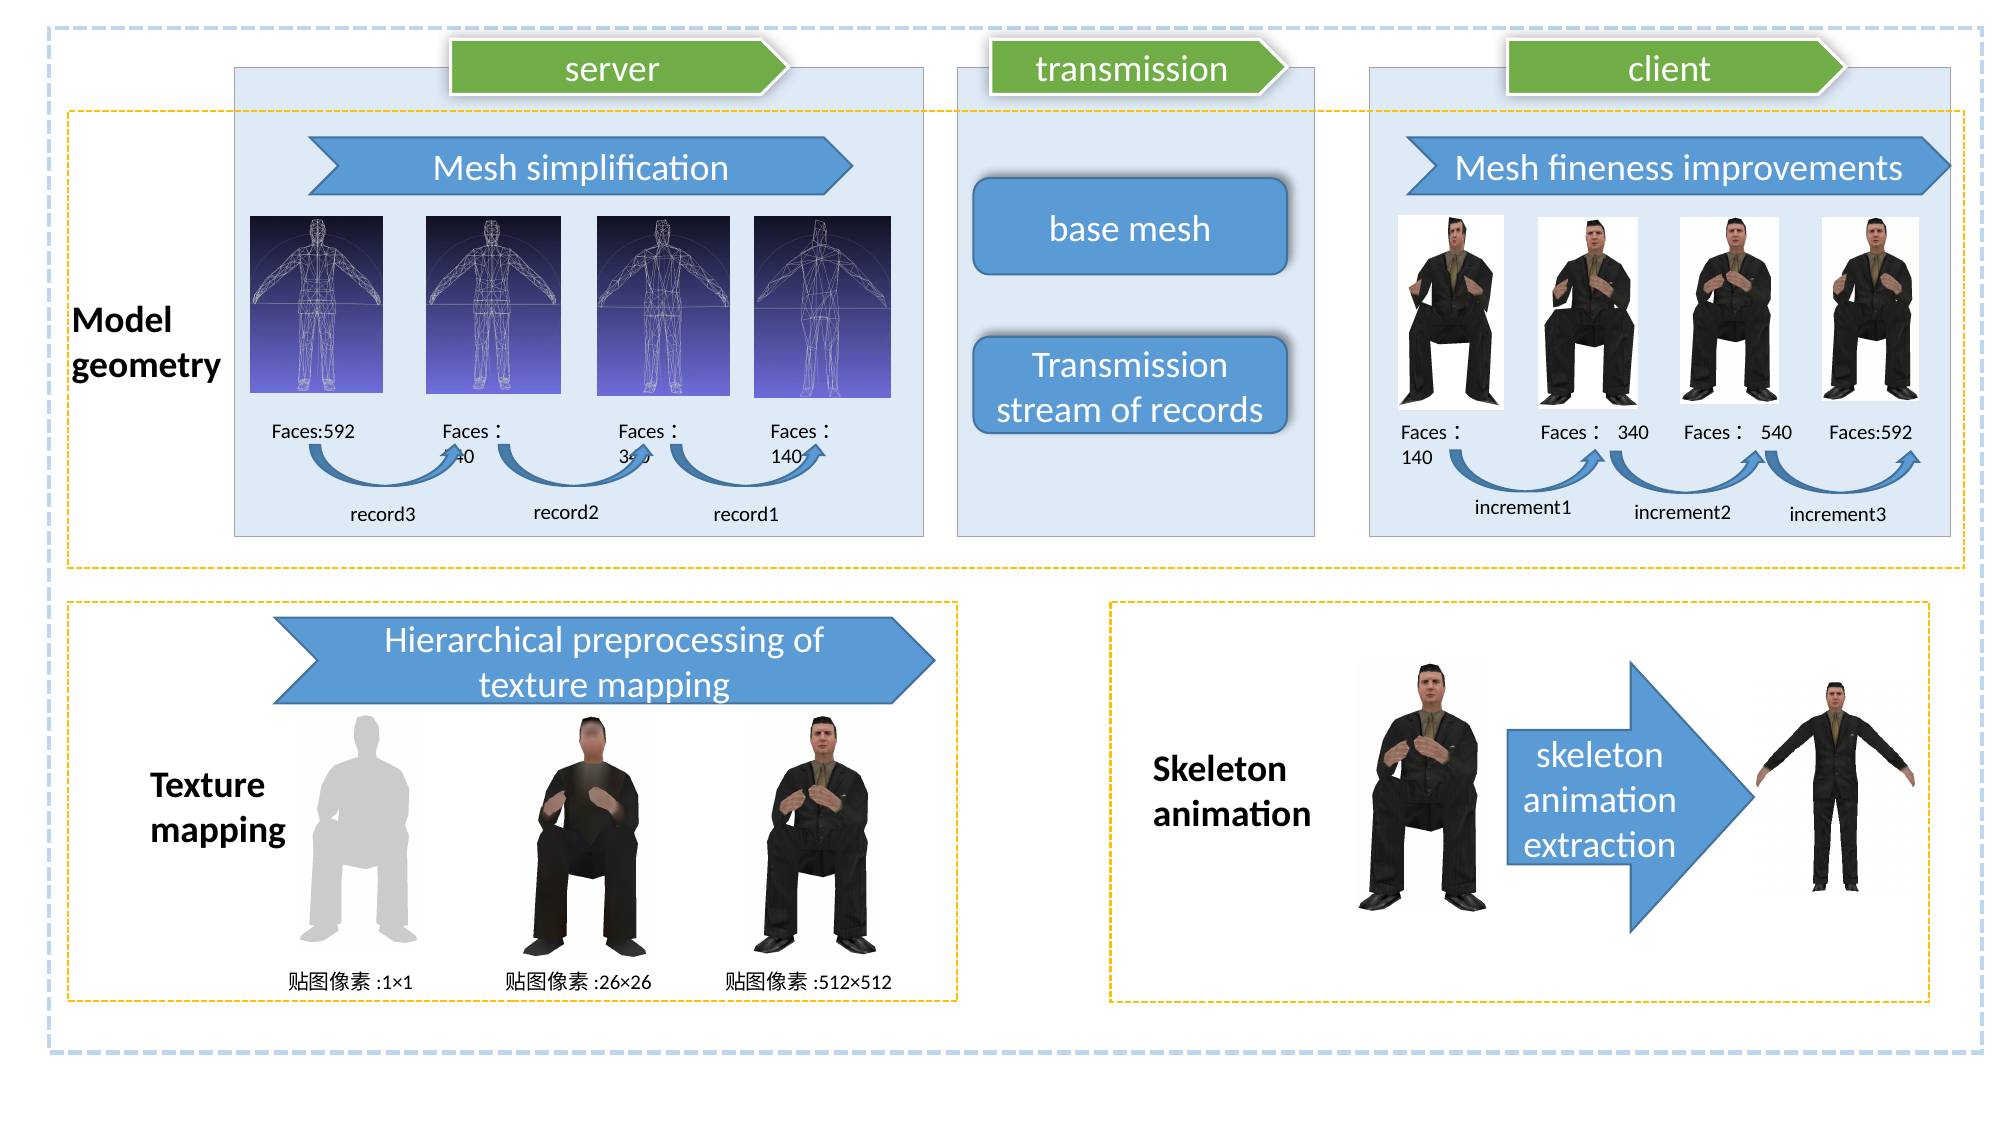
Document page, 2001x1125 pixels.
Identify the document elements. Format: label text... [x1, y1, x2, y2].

text_box [308, 443, 465, 487]
text_box Faces：340 [1526, 411, 1669, 451]
text_box [1449, 449, 1496, 485]
picture [1822, 217, 1919, 401]
text_box [1609, 450, 1678, 491]
text_box [67, 110, 1965, 569]
text_box 贴图像素:26×26 [491, 961, 671, 1002]
text_box Faces:592 [257, 410, 386, 450]
text_box increment3 [1774, 492, 1913, 533]
picture [250, 216, 383, 393]
text_box [1693, 450, 1766, 491]
text_box Hierarchical preprocessing of texture mapping [272, 616, 936, 705]
text_box [1764, 450, 1921, 492]
text_box [48, 27, 1983, 1053]
picture [750, 713, 879, 959]
text_box Faces：140 [1386, 411, 1524, 477]
text_box [497, 443, 654, 487]
picture [296, 713, 419, 947]
text_box [67, 601, 958, 1002]
text_box Mesh simplification [307, 136, 854, 196]
text_box Faces：140 [755, 409, 894, 475]
picture [597, 216, 730, 396]
picture [518, 713, 654, 962]
text_box Skeleton animation [1138, 736, 1356, 887]
text_box client [1506, 37, 1848, 97]
picture [426, 216, 561, 394]
text_box [1109, 601, 1930, 1003]
text_box 贴图像素:512×512 [710, 961, 921, 1002]
text_box increment1 [1460, 485, 1598, 526]
text_box [1554, 448, 1606, 485]
picture [754, 216, 891, 398]
picture [1398, 215, 1504, 410]
text_box Faces:592 [1814, 411, 1943, 451]
text_box skeleton animation extraction [1506, 660, 1753, 935]
text_box Faces：540 [1669, 411, 1814, 451]
text_box 贴图像素:1×1 [273, 961, 431, 1002]
text_box Mesh fineness improvements [1405, 136, 1952, 196]
text_box record3 [335, 492, 440, 533]
picture [1753, 677, 1919, 899]
text_box increment2 [1619, 491, 1758, 532]
text_box Faces：540 [427, 409, 562, 475]
text_box Faces：340 [603, 409, 736, 475]
text_box record2 [518, 491, 626, 532]
picture [1538, 217, 1638, 409]
text_box record1 [698, 492, 799, 533]
text_box Texture mapping [135, 752, 296, 858]
text_box transmission [989, 37, 1290, 97]
picture [1356, 662, 1490, 914]
text_box [669, 443, 827, 487]
picture [1680, 217, 1779, 404]
text_box server [449, 37, 791, 97]
text_box Model geometry [56, 287, 250, 392]
